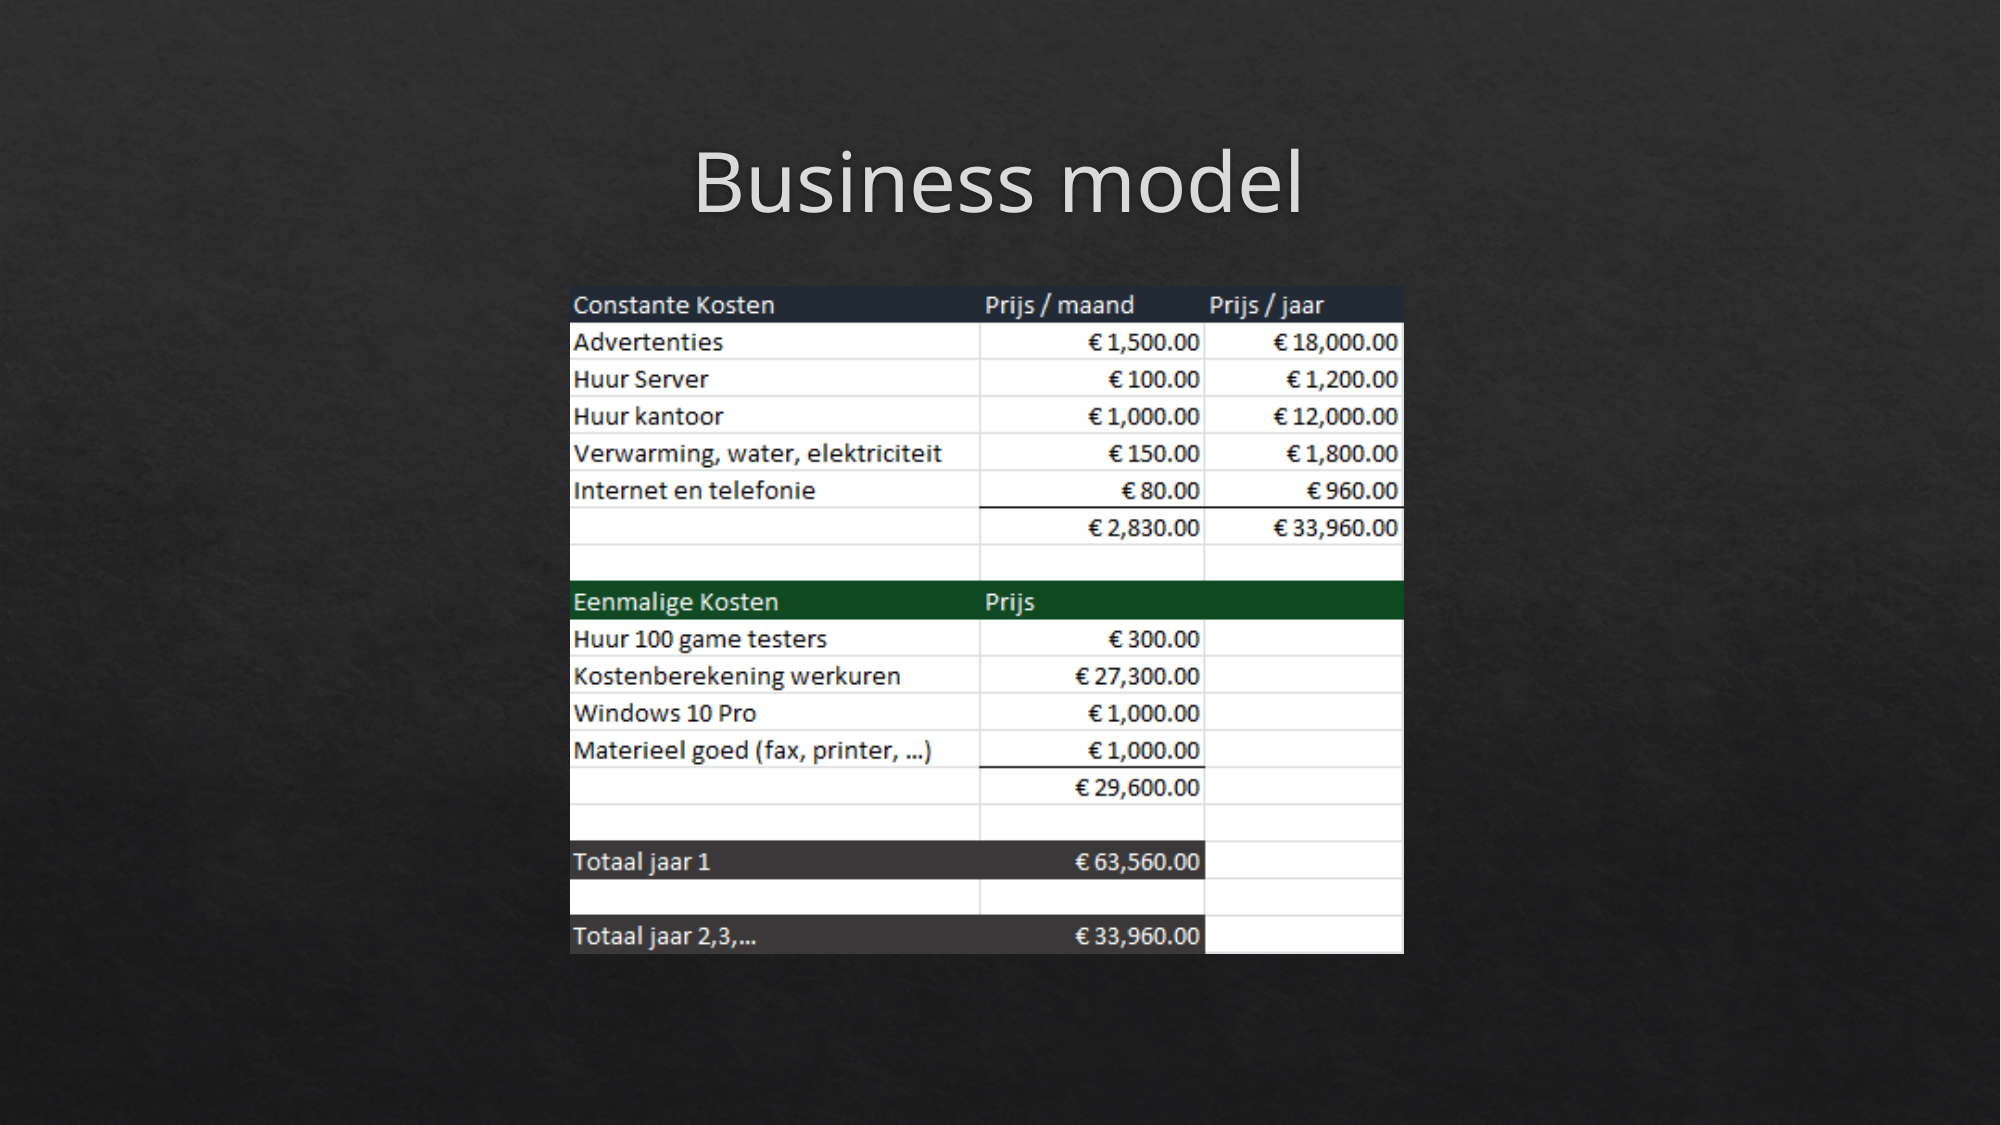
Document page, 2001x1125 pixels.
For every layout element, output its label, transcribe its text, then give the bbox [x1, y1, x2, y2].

picture [569, 286, 1405, 954]
title Business model [149, 99, 1849, 260]
